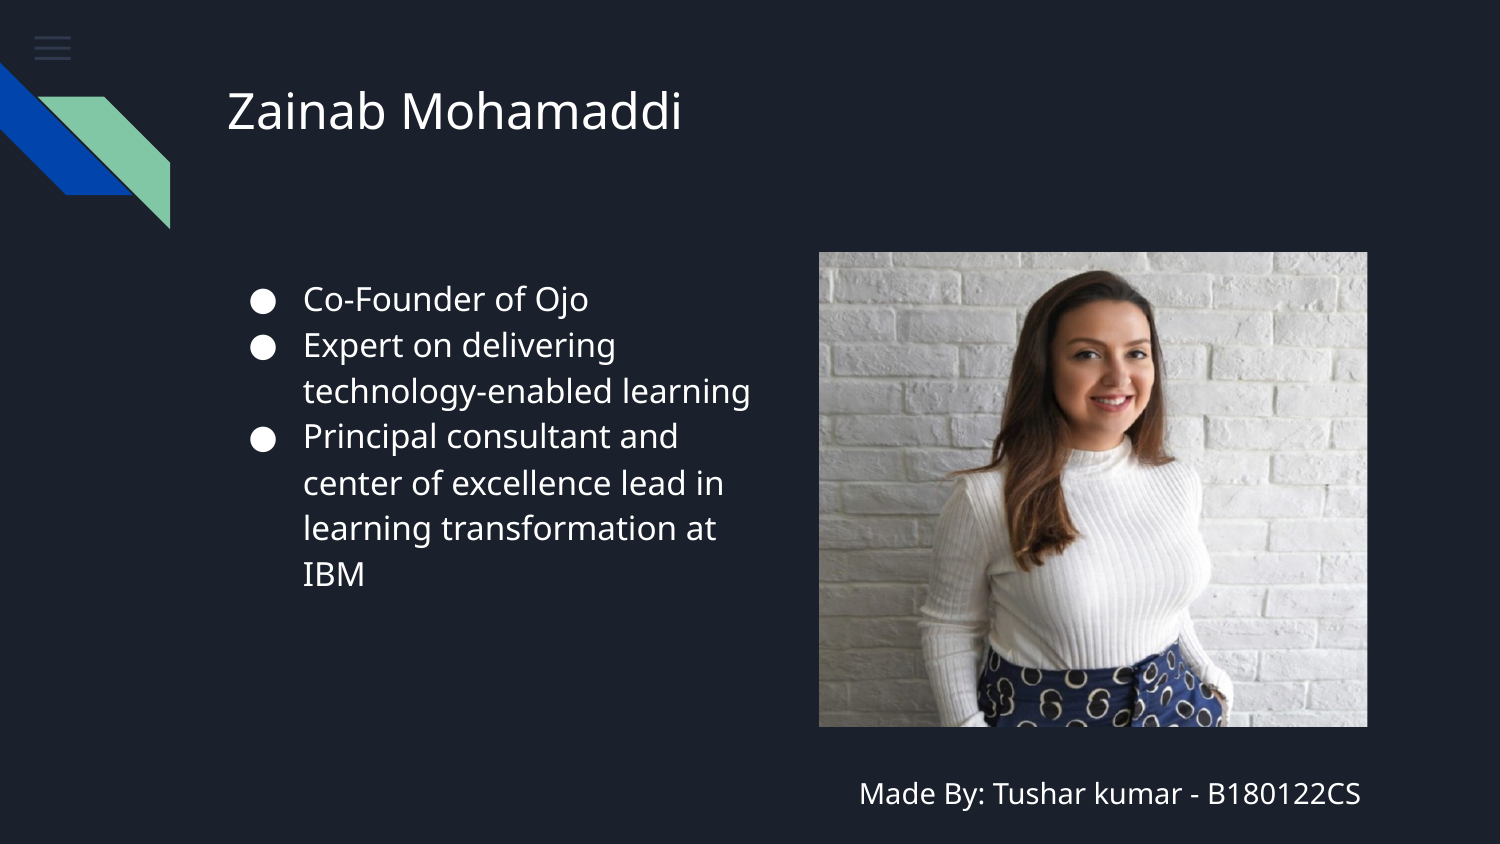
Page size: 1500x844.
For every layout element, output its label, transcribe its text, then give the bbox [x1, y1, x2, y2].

text_box Made By: Tushar kumar - B180122CS [843, 760, 1477, 833]
picture [818, 251, 1368, 730]
title Zainab Mohamaddi [212, 64, 1368, 215]
list Co-Founder of Ojo Expert on delivering technology-enabled learning Principal consultant and center of excellence lead in learning transformation at IBM [212, 257, 772, 735]
